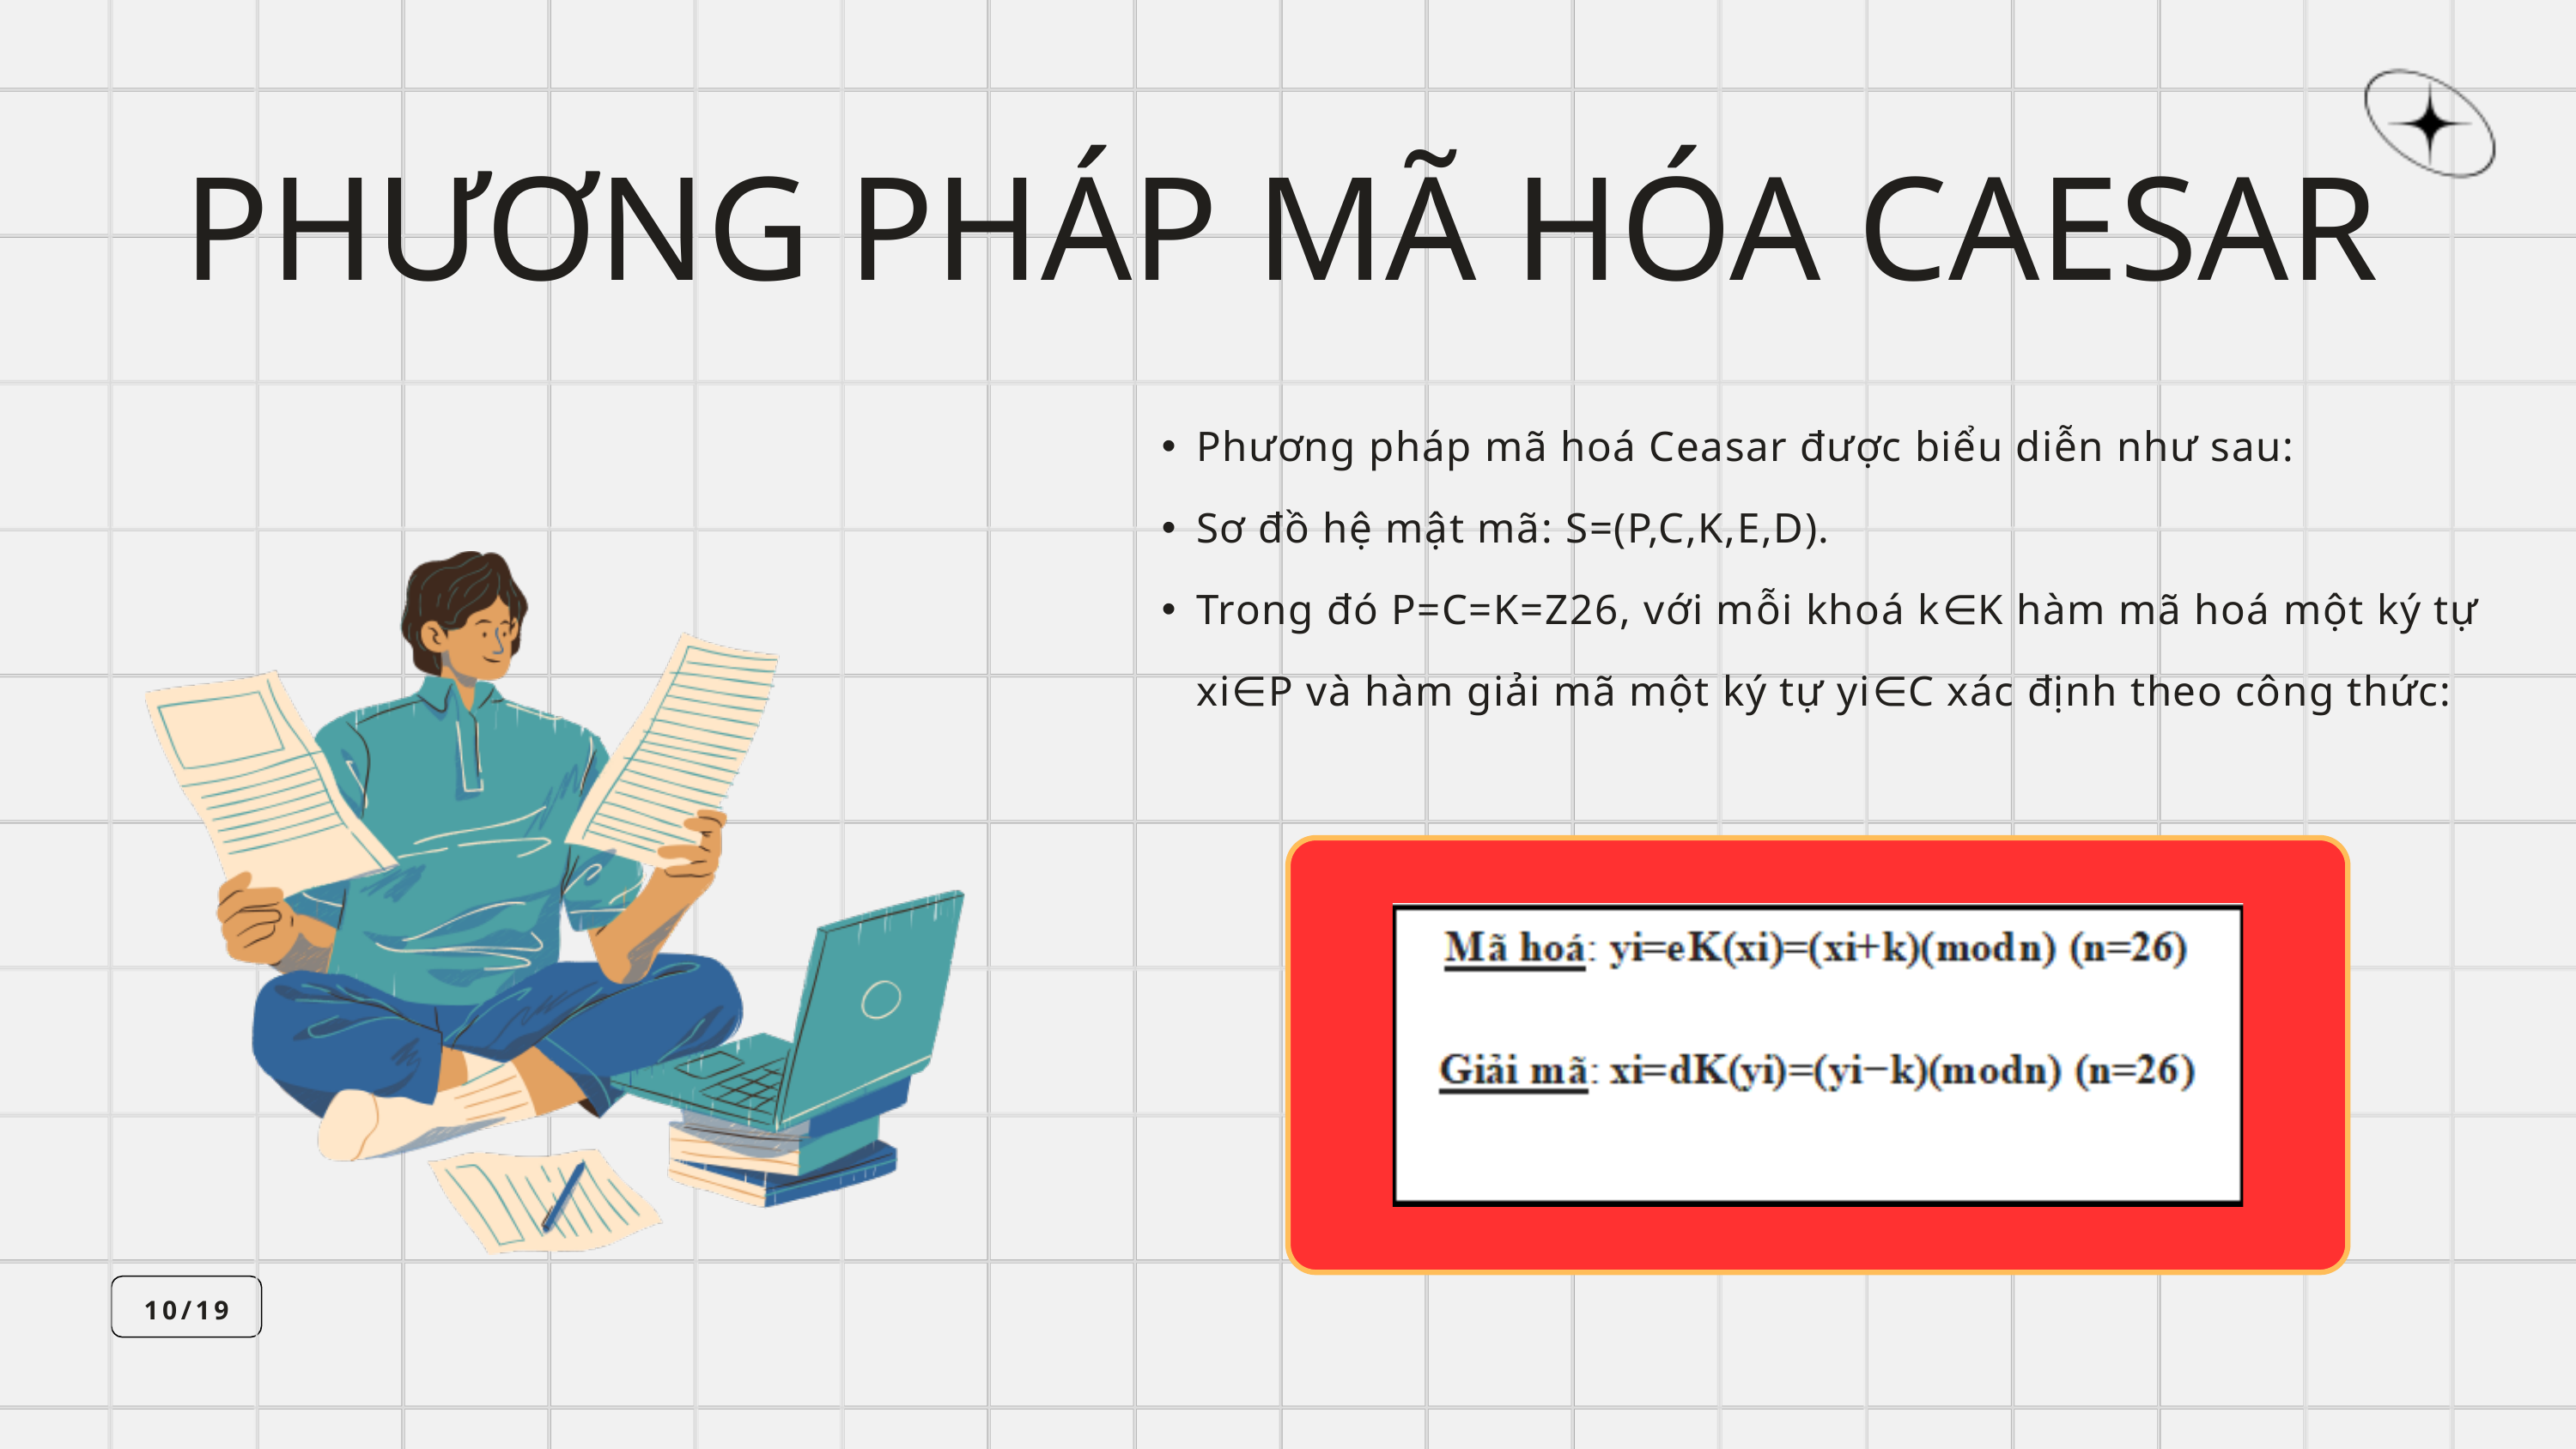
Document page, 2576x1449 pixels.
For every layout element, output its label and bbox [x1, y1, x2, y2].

text_box [0, 0, 2576, 1449]
text_box [1287, 837, 2348, 1273]
